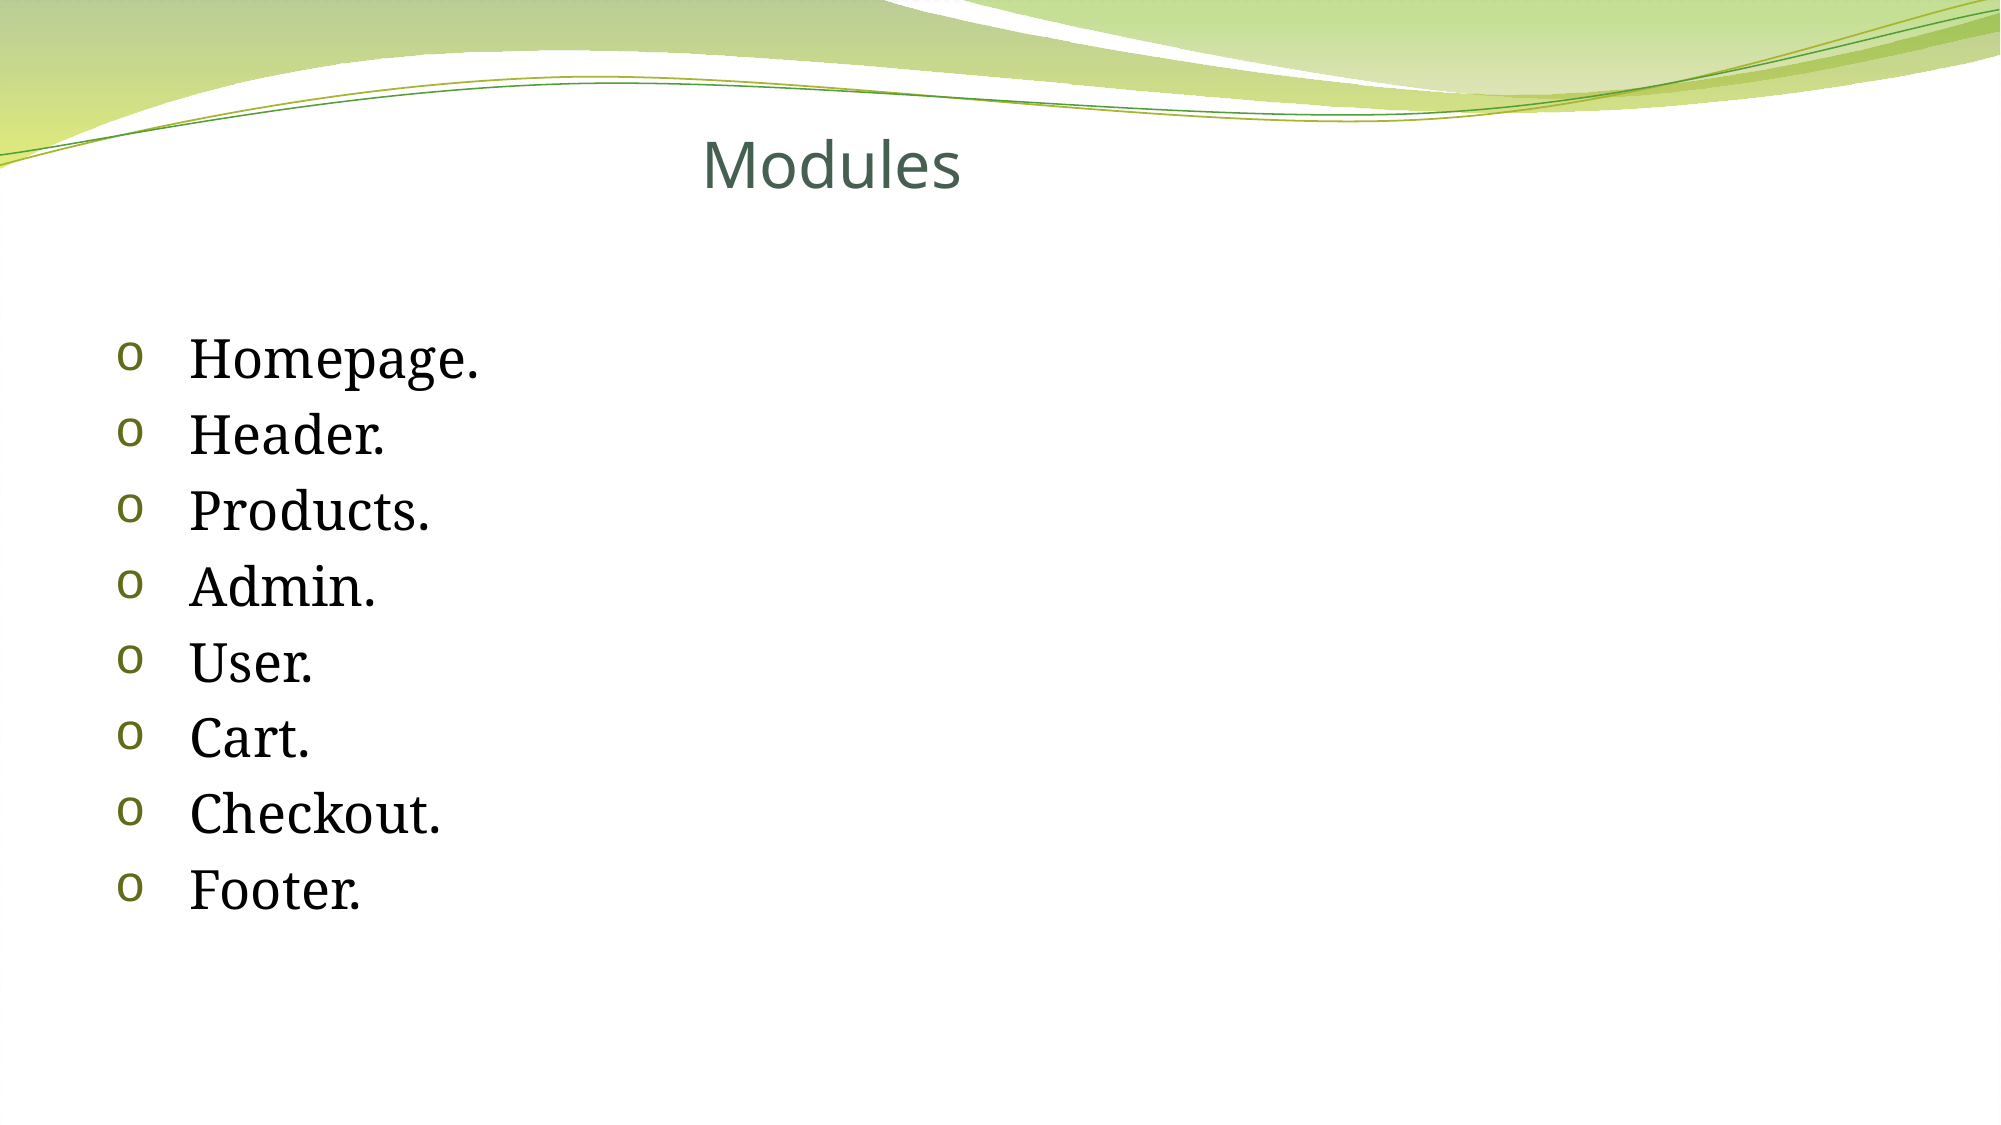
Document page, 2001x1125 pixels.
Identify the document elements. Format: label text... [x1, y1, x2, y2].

text_box Modules [701, 115, 1902, 202]
text_box Homepage. Header. Products. Admin. User. Cart. Checkout. Footer. [99, 317, 1900, 1038]
